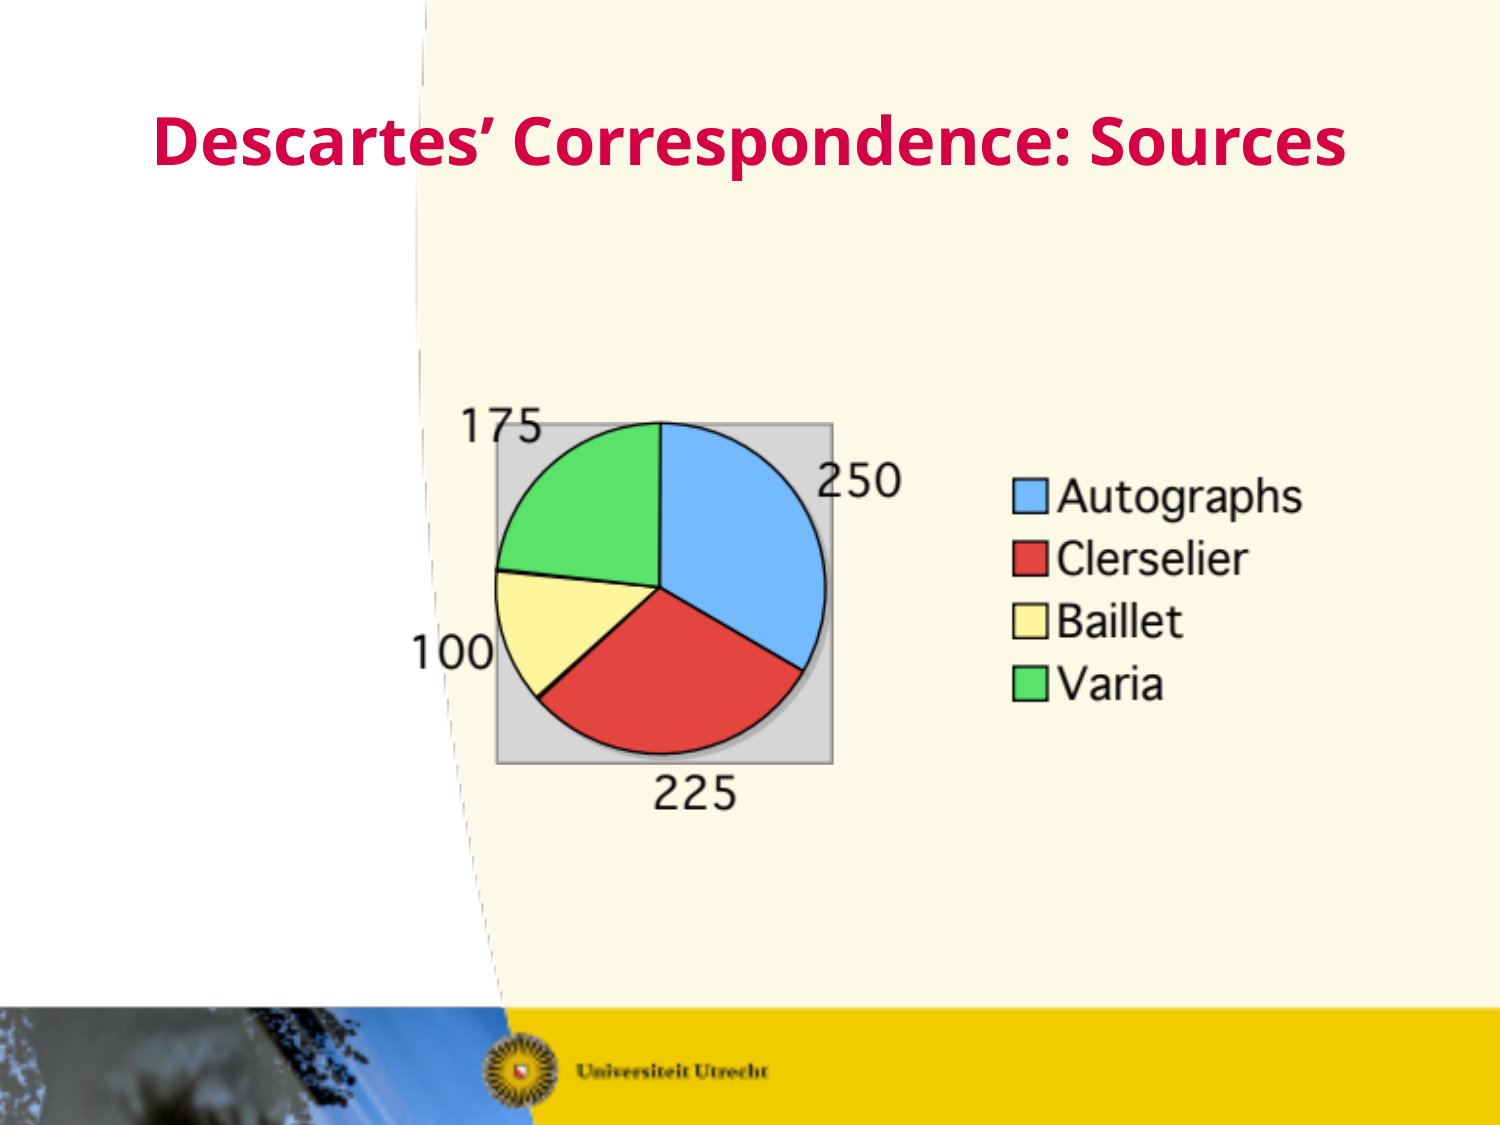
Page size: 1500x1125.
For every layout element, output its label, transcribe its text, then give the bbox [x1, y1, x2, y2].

title Descartes’ Correspondence: Sources [75, 45, 1425, 233]
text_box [312, 249, 1330, 926]
